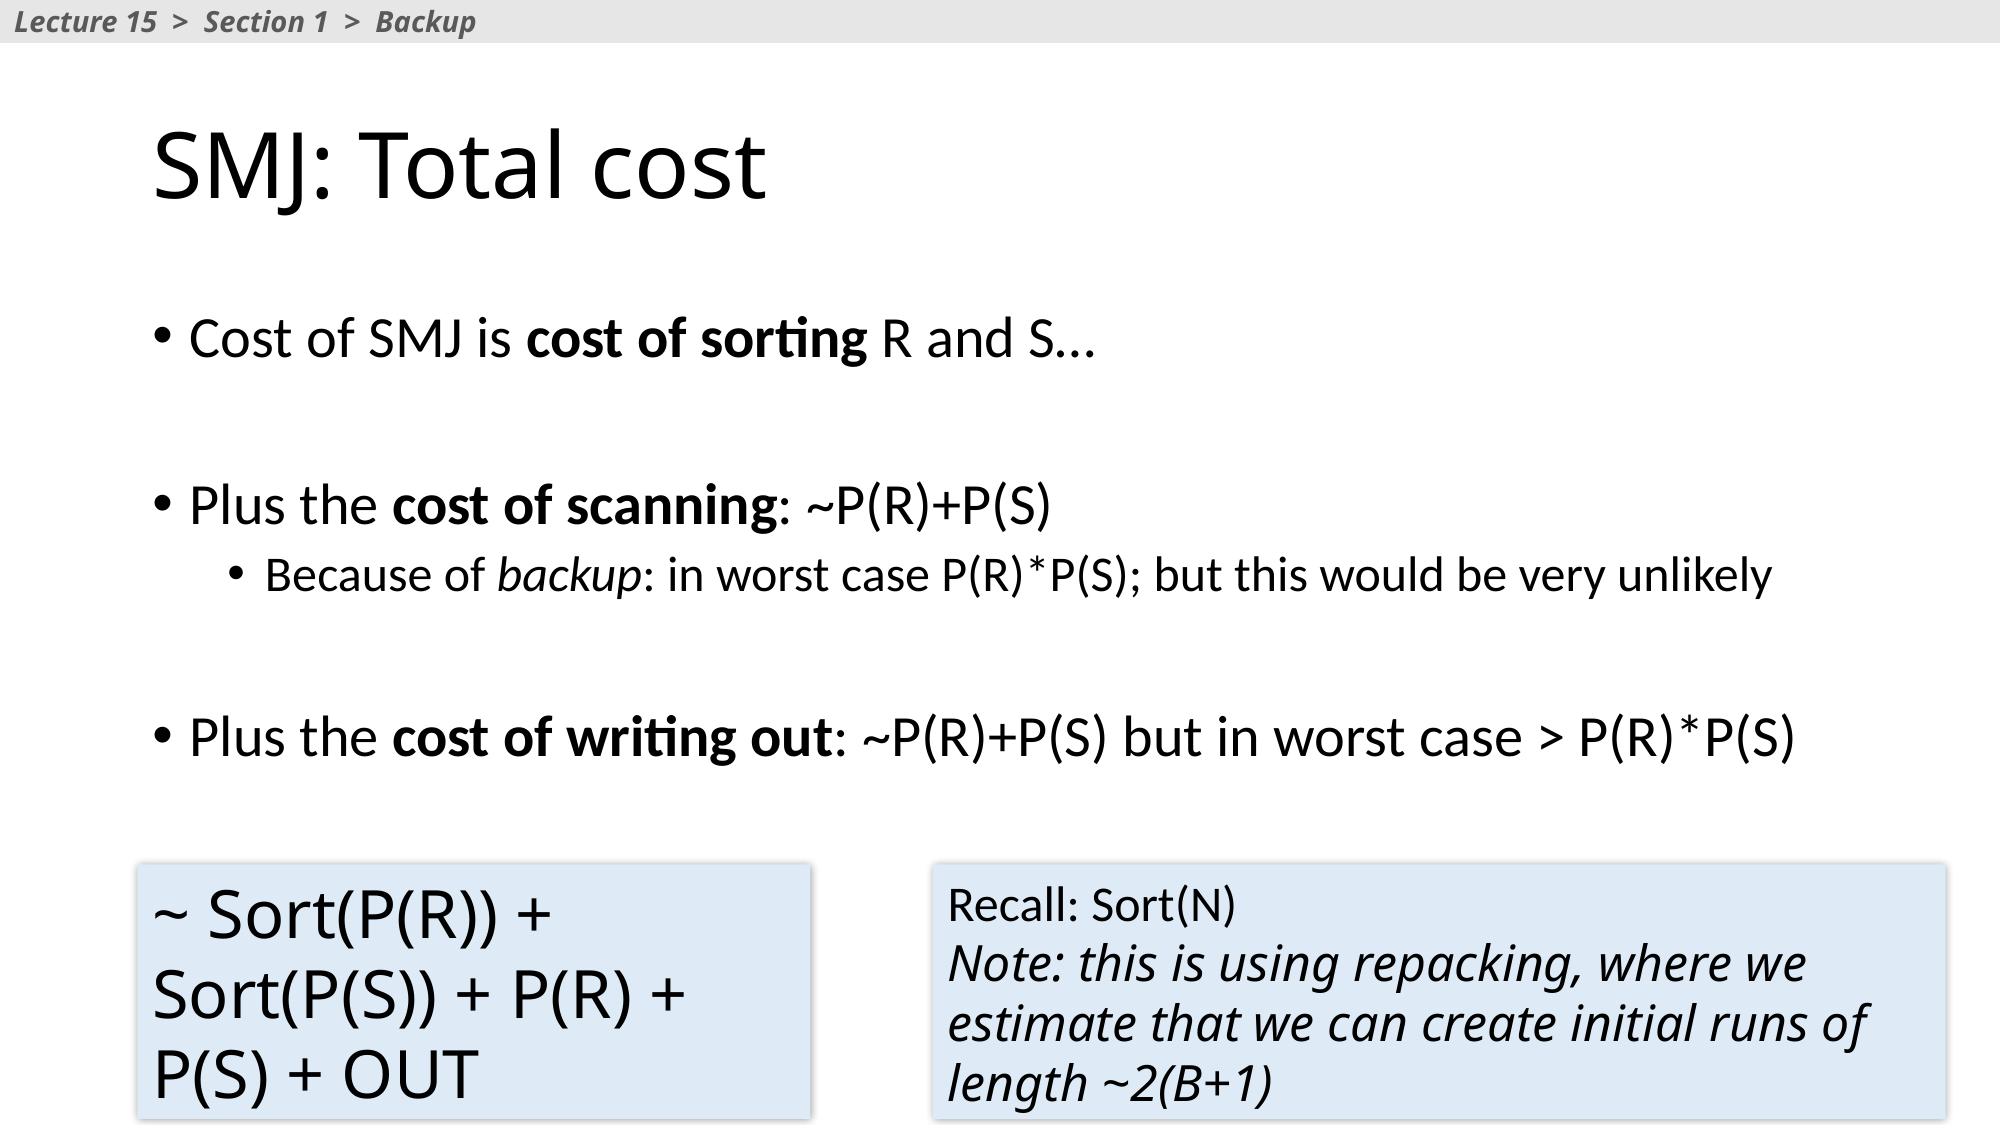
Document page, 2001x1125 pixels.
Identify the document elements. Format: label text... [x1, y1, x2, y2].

title SMJ: Total cost [137, 59, 1863, 278]
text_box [0, 0, 2000, 47]
list Cost of SMJ is cost of sorting R and S… Plus the cost of scanning: ~P(R)+P(S) Because of backup: in worst case P(R)*P(S); but this would be very unlikely Plus the cost of writing out: ~P(R)+P(S) but in worst case > P(R)*P(S) [137, 299, 1863, 1014]
text_box ~ Sort(P(R)) + Sort(P(S)) + P(R) + P(S) + OUT [137, 864, 811, 1119]
